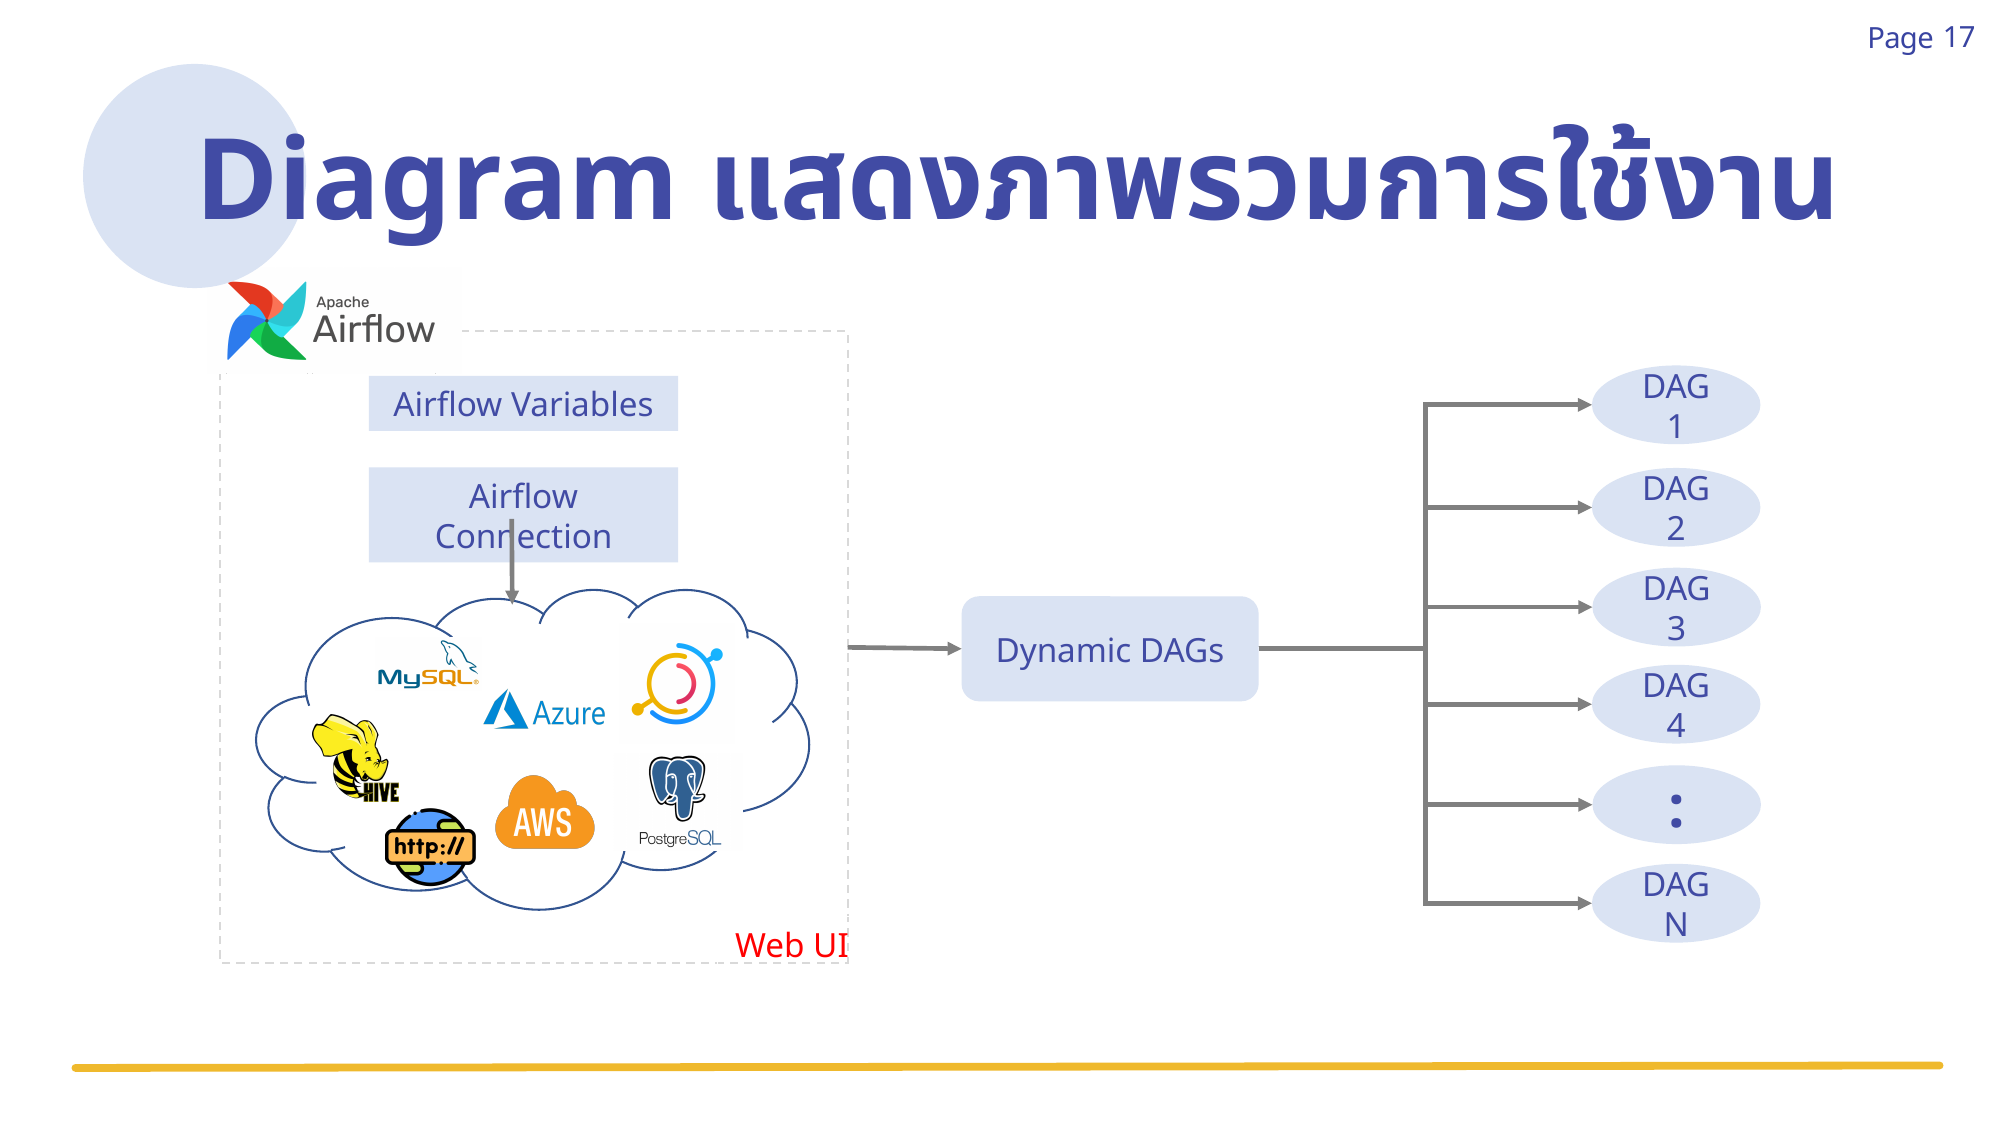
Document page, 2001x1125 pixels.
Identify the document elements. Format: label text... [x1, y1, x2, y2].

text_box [207, 289, 1761, 973]
text_box 17 [1913, 18, 1991, 59]
text_box Page [1867, 19, 1975, 55]
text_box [82, 63, 1851, 289]
